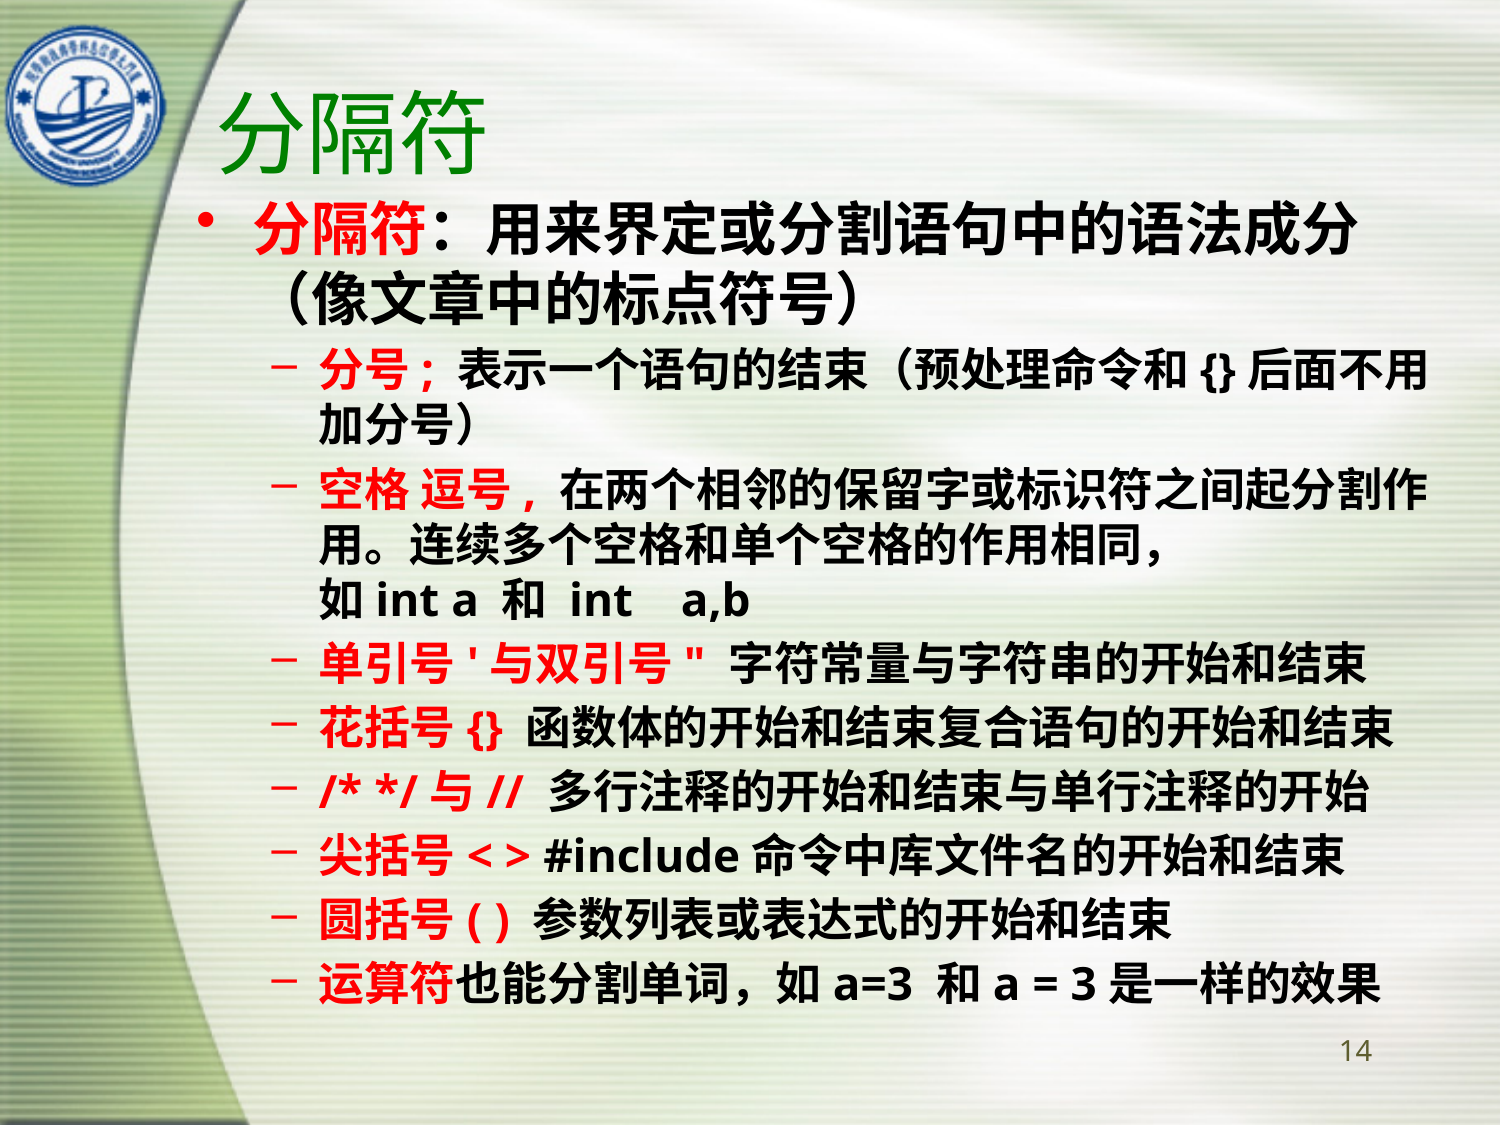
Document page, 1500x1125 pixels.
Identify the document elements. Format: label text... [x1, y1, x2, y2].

picture [0, 0, 1500, 1125]
list 分隔符：用来界定或分割语句中的语法成分（像文章中的标点符号） 分号; 表示一个语句的结束（预处理命令和{}后面不用加分号） 空格 逗号, 在两个相邻的保留字或标识符之间起分割作用。连续多个空格和单个空格的作用相同， 如int a 和 int a,b 单引号'与双引号" 字符常量与字符串的开始和结束 花括号{} 函数体的开始和结束复合语句的开始和结束 /* */与// 多行注释的开始和结束与单行注释的开始 尖括号< > #include命令中库文件名的开始和结束 圆括号( ) 参数列表或表达式的开始和结束 运算符也能分割单词，如a=3 和a = 3是一样的效果 [181, 184, 1469, 1025]
title 分隔符 [200, 50, 1450, 184]
slide_number 14 [1074, 1025, 1388, 1100]
